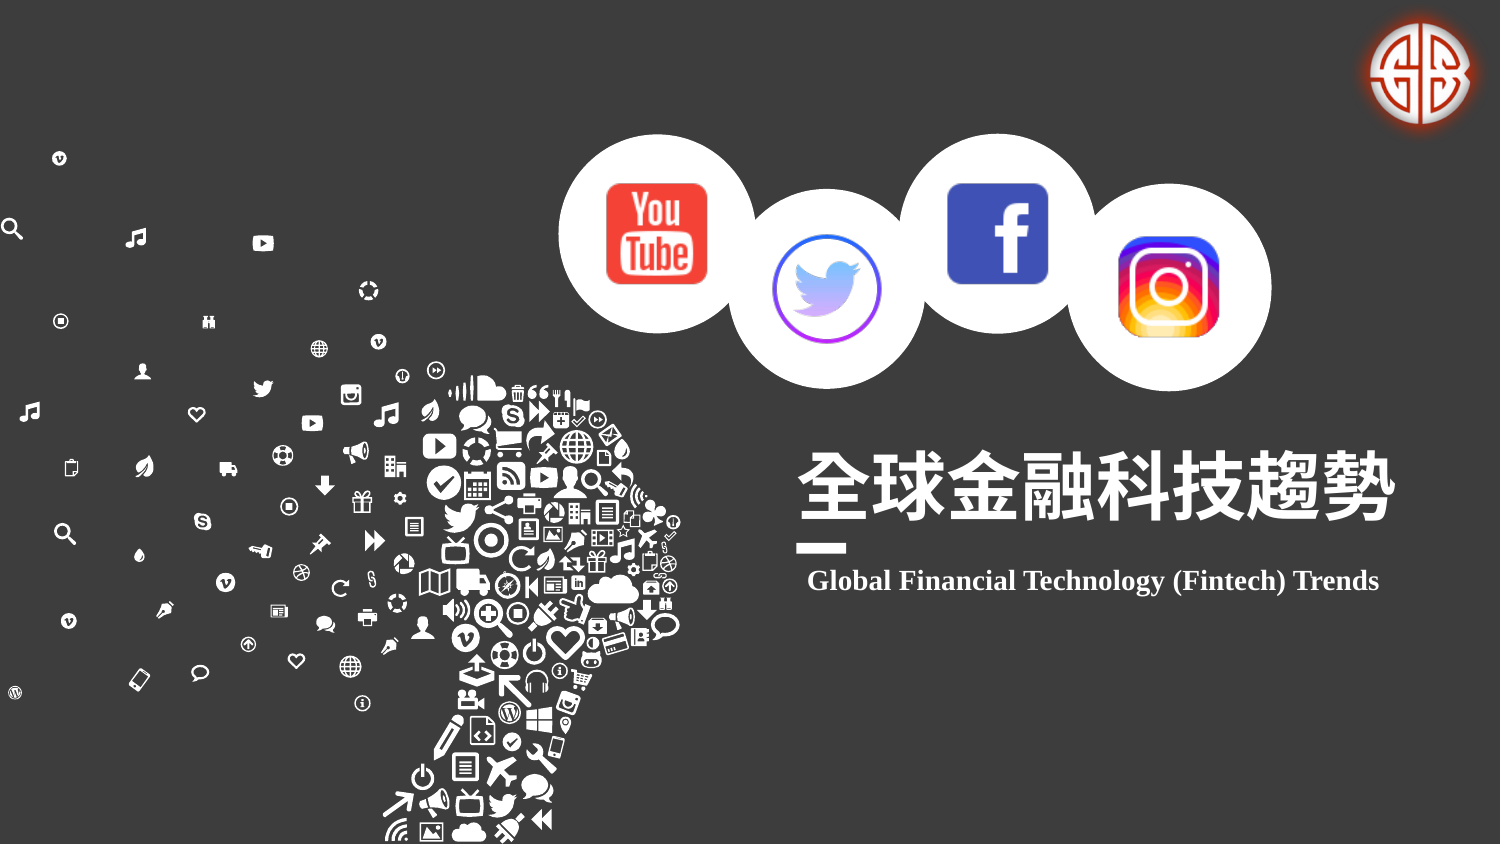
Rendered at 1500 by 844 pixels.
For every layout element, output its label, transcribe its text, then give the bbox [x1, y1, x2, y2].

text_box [0, 151, 681, 844]
picture [931, 167, 1065, 301]
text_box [558, 134, 757, 334]
picture [760, 222, 894, 356]
text_box 全球金融科技趨勢 [781, 445, 1500, 524]
picture [590, 167, 724, 301]
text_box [1066, 183, 1272, 392]
text_box Global Financial Technology (Fintech) Trends [792, 555, 1500, 603]
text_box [727, 188, 926, 389]
text_box [795, 542, 847, 555]
picture [1343, 0, 1497, 151]
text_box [898, 133, 1097, 334]
picture [1102, 220, 1236, 354]
